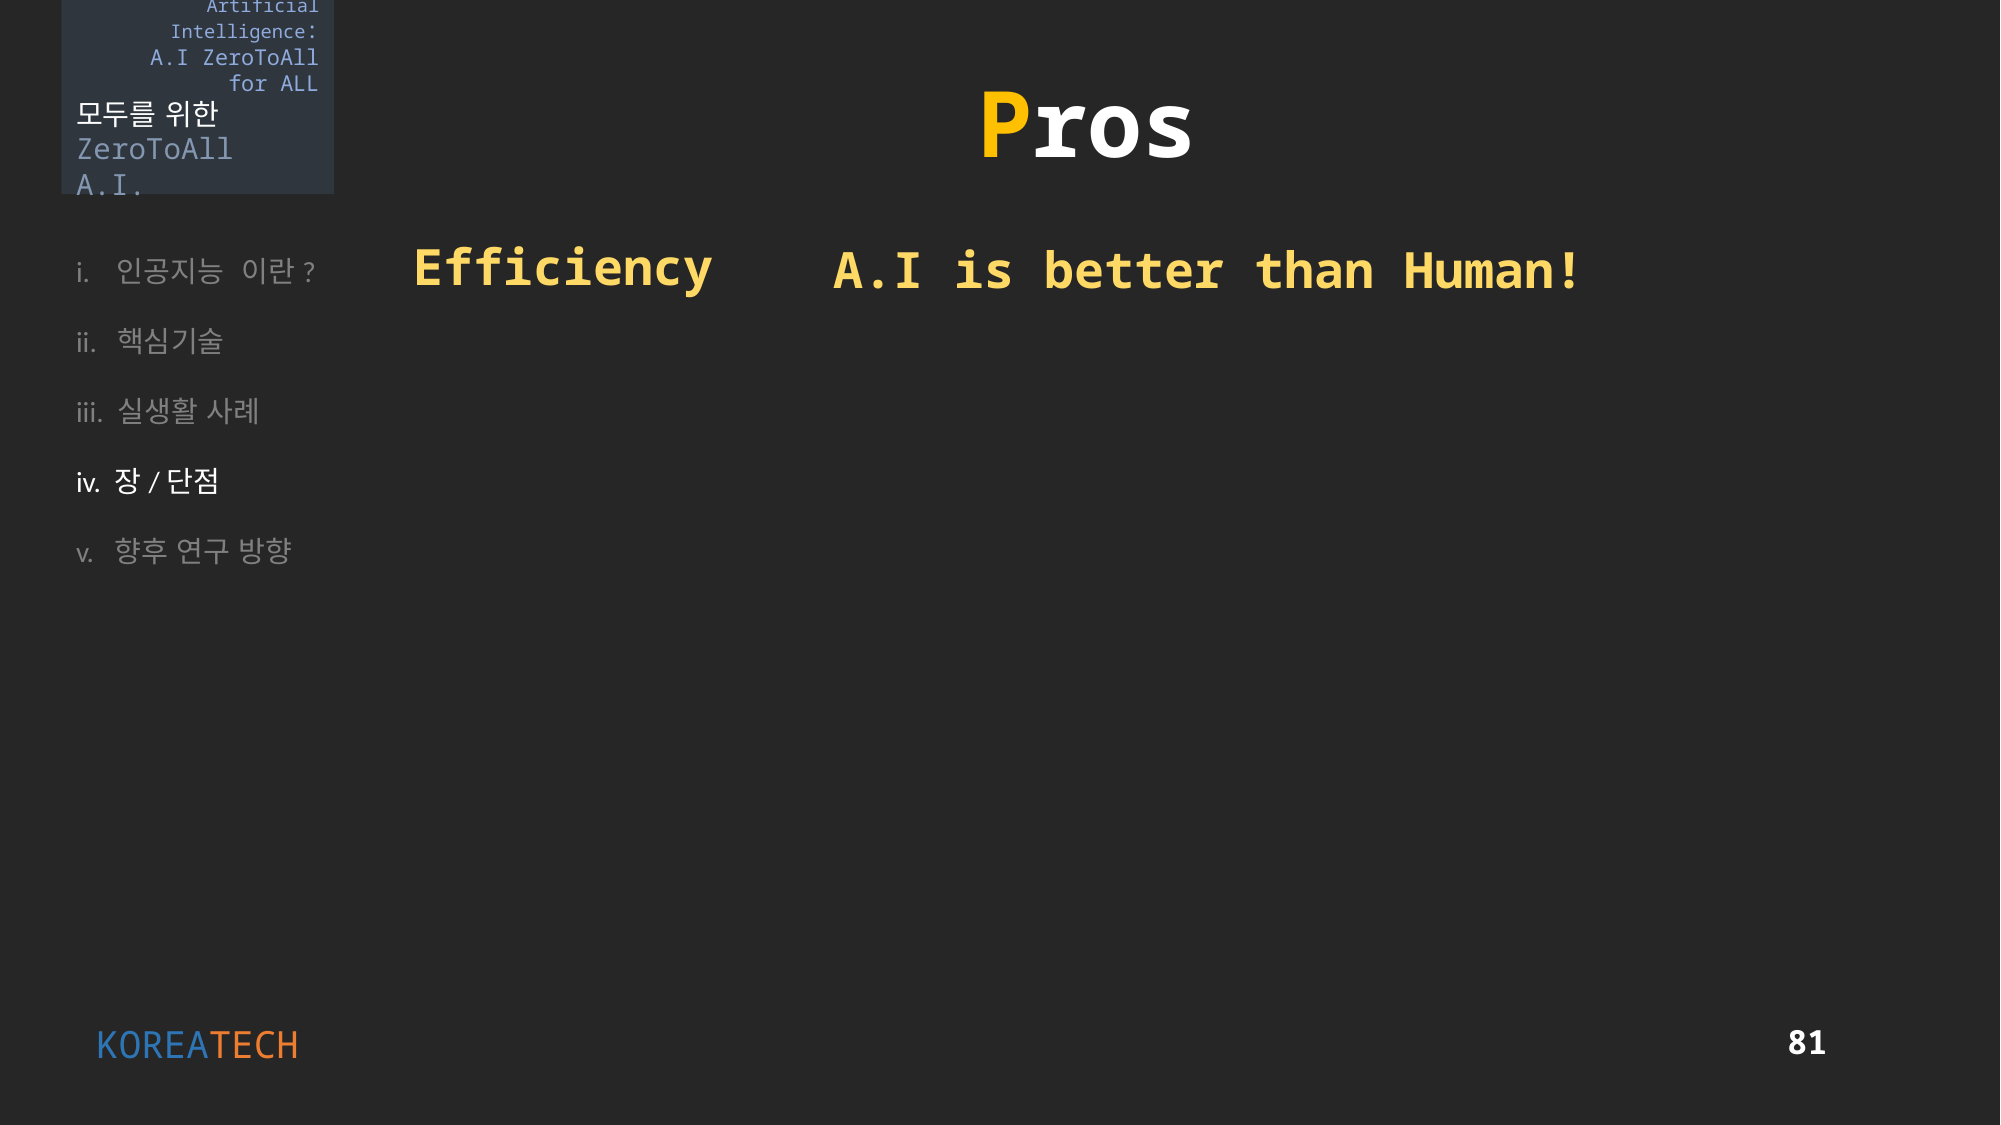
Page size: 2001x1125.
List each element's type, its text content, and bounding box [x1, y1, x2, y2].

slide_number 81 [1412, 1013, 1863, 1074]
text_box Pros [901, 50, 1274, 193]
text_box Artificial Intelligence: A.I ZeroToAll for ALL 모두를 위한 ZeroToAll A.I. [60, 0, 335, 195]
text_box Efficiency [398, 222, 820, 308]
text_box A.I is better than Human! [819, 230, 1935, 306]
text_box i. 인공지능 이란? ii. 핵심기술 iii. 실생활 사례 iv. 장/단점 v. 향후 연구 방향 [60, 222, 335, 599]
text_box KOREATECH [81, 1013, 314, 1074]
